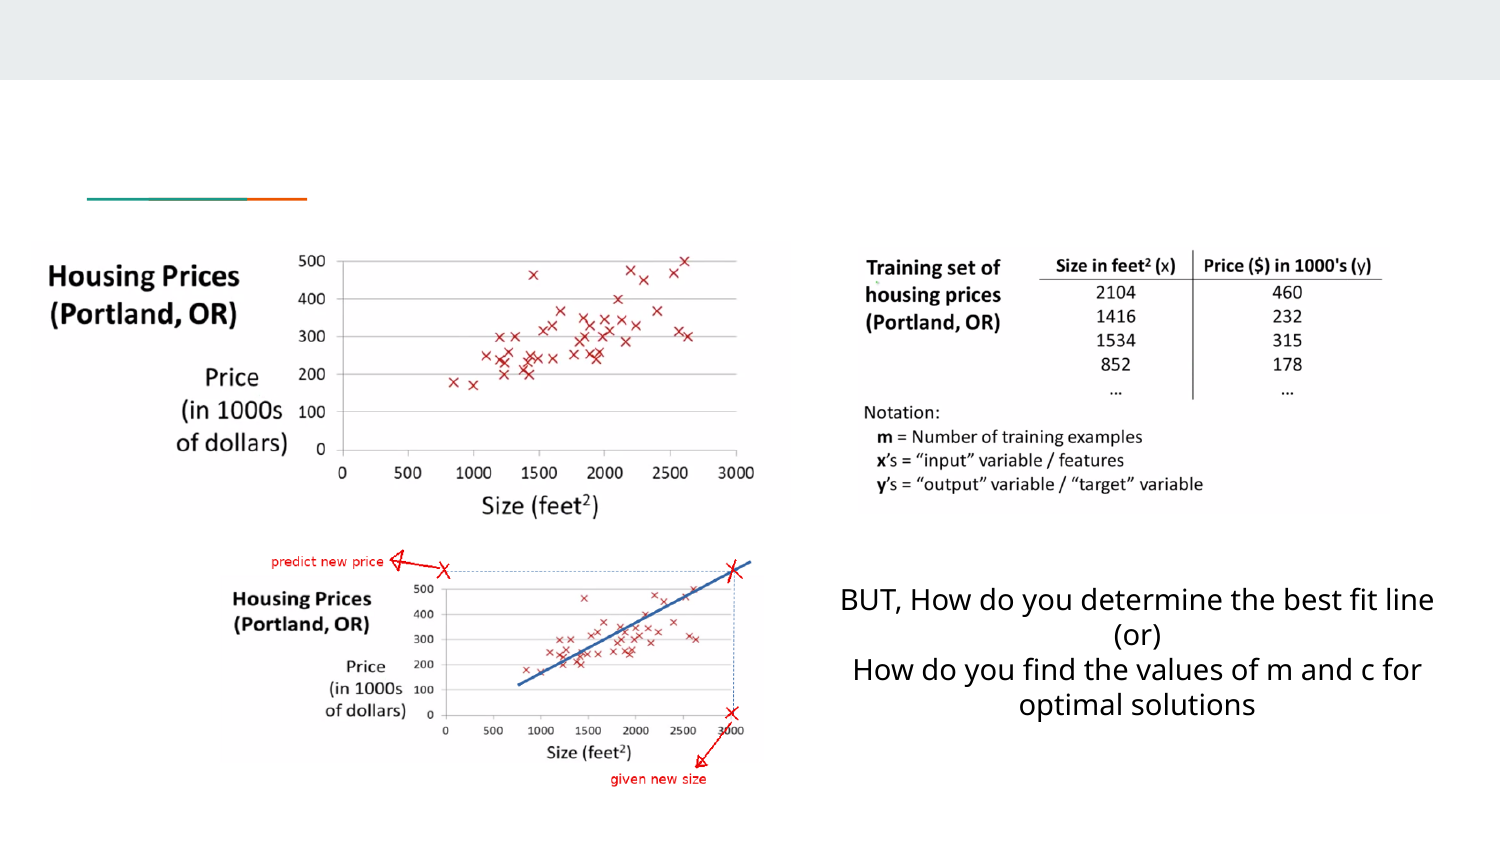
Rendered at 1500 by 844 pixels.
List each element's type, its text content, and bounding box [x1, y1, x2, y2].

picture [31, 241, 791, 520]
text_box BUT, How do you determine the best fit line (or) How do you find the values of m and c for optimal solutions [808, 566, 1466, 737]
picture [858, 247, 1390, 514]
picture [214, 527, 764, 809]
